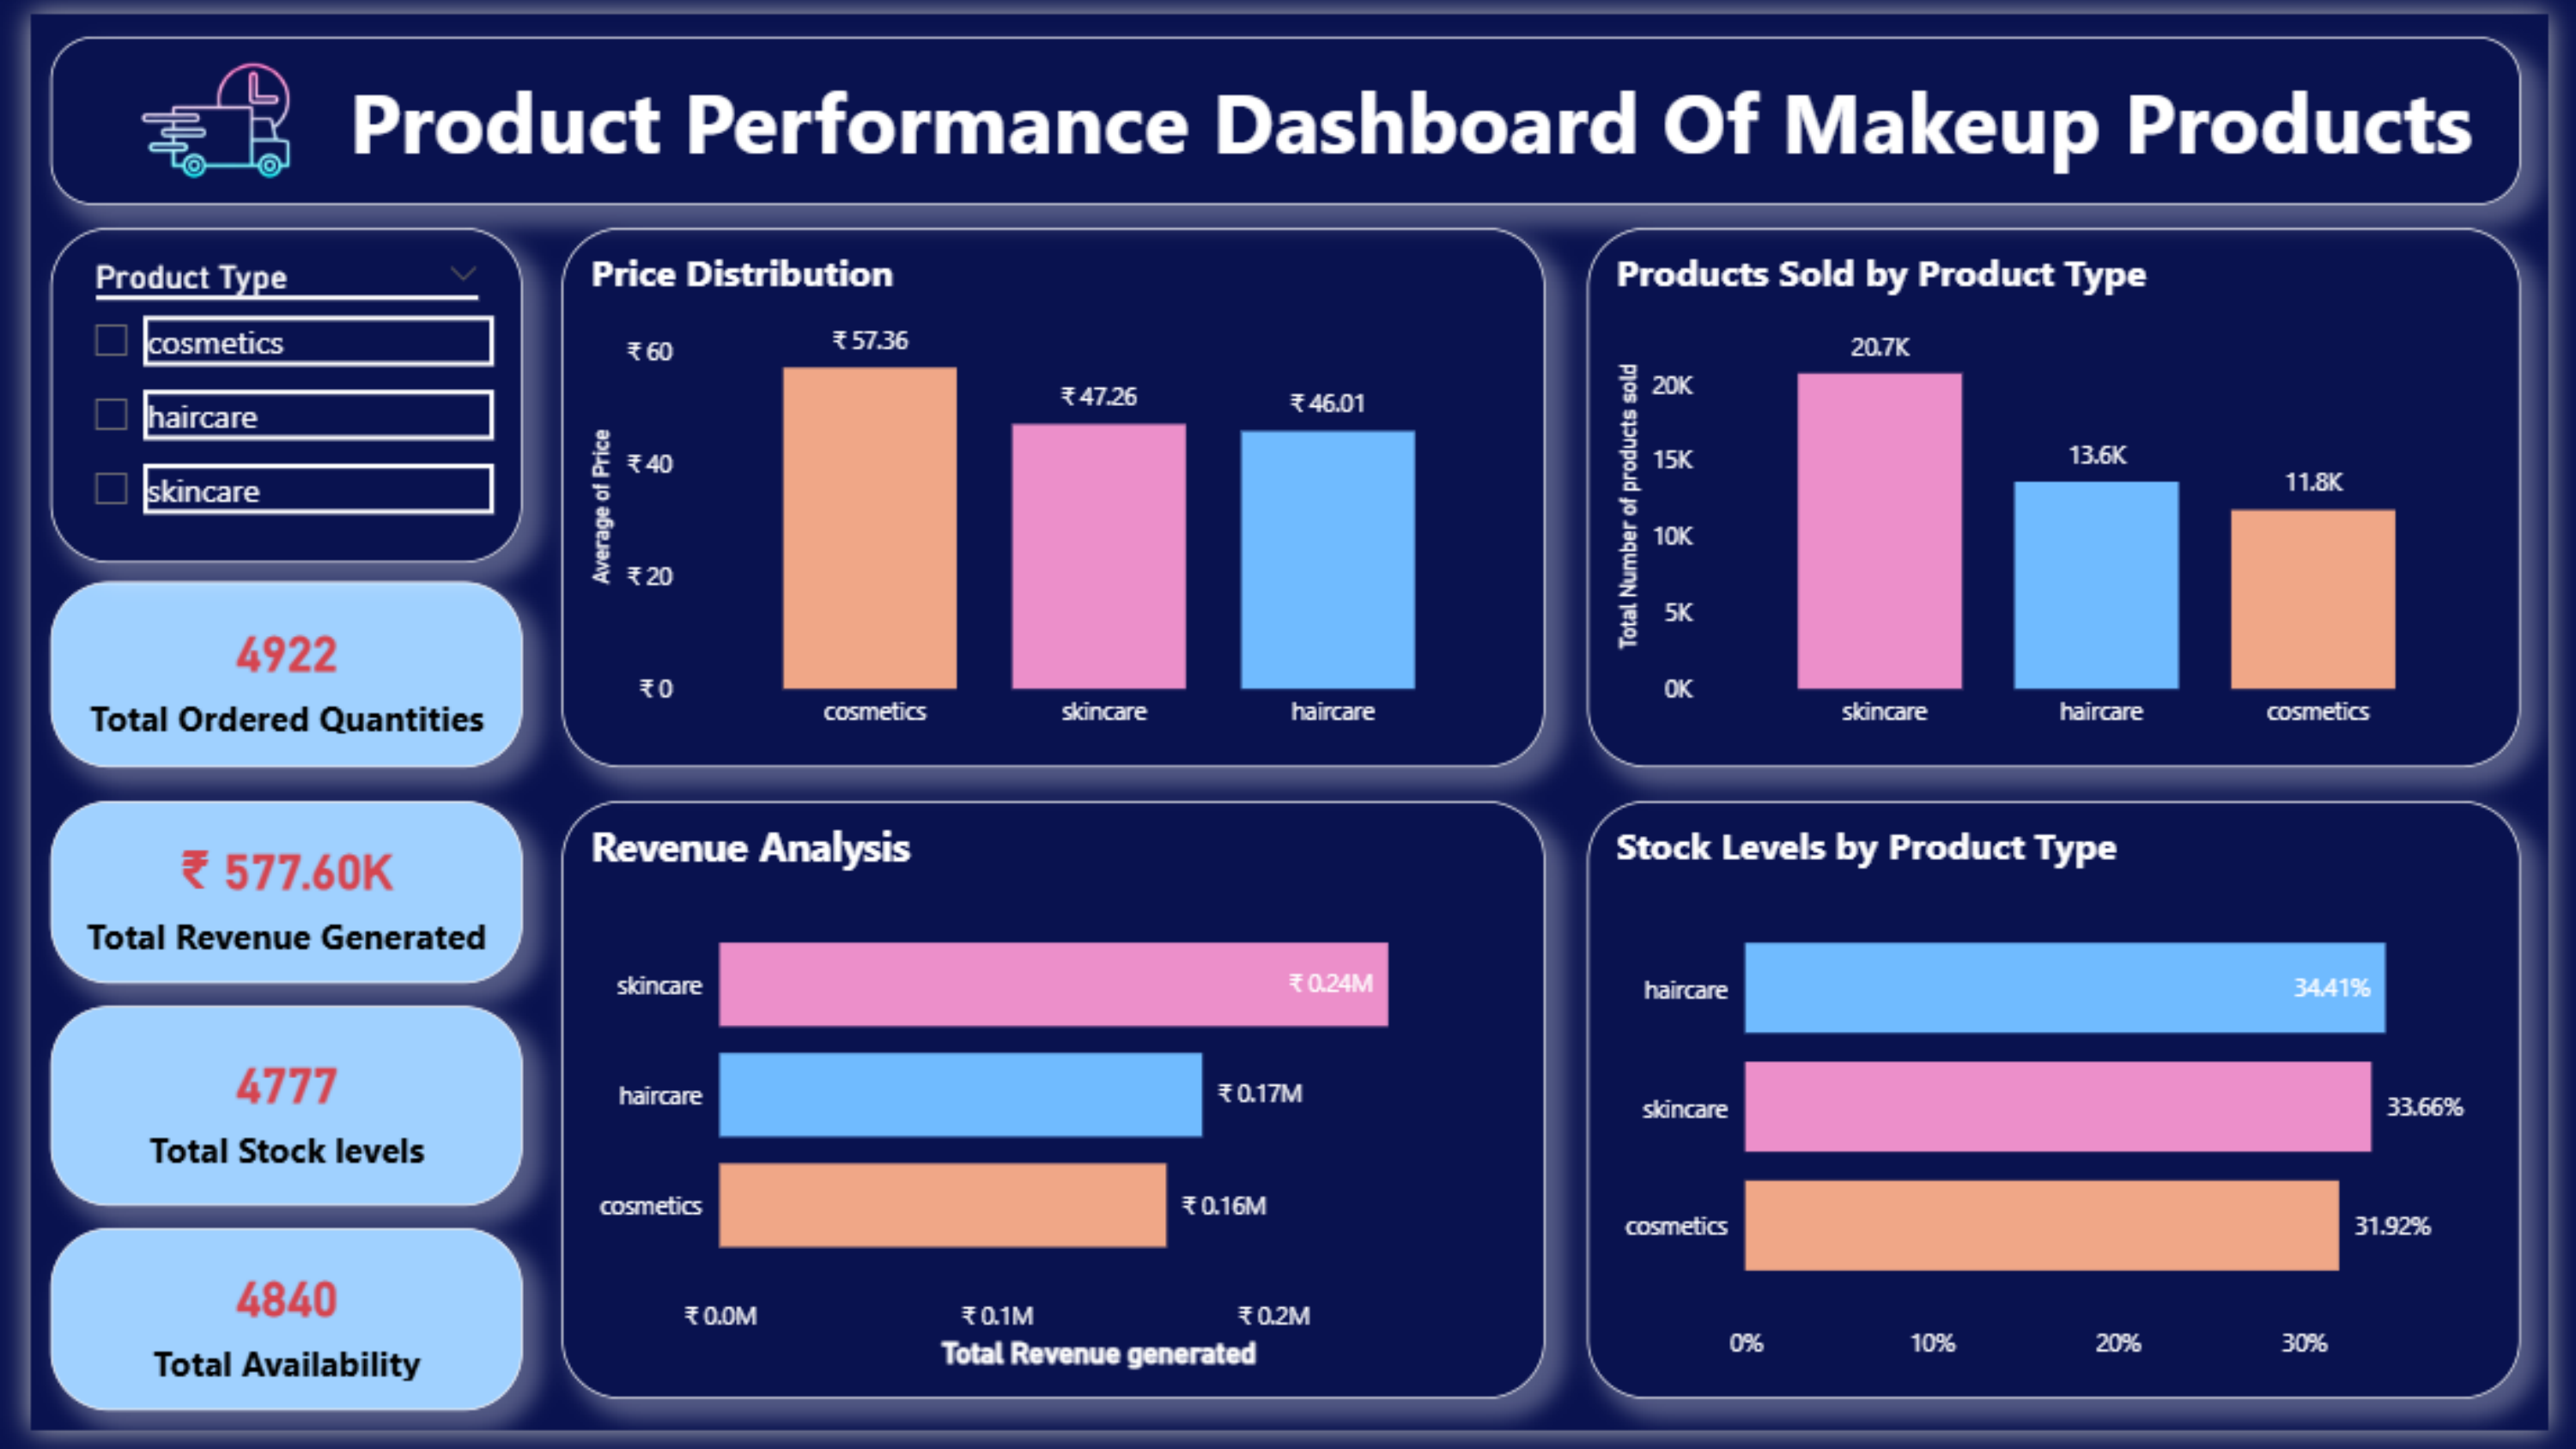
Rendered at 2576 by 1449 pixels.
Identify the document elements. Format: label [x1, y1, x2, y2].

text_box [0, 0, 2576, 1449]
